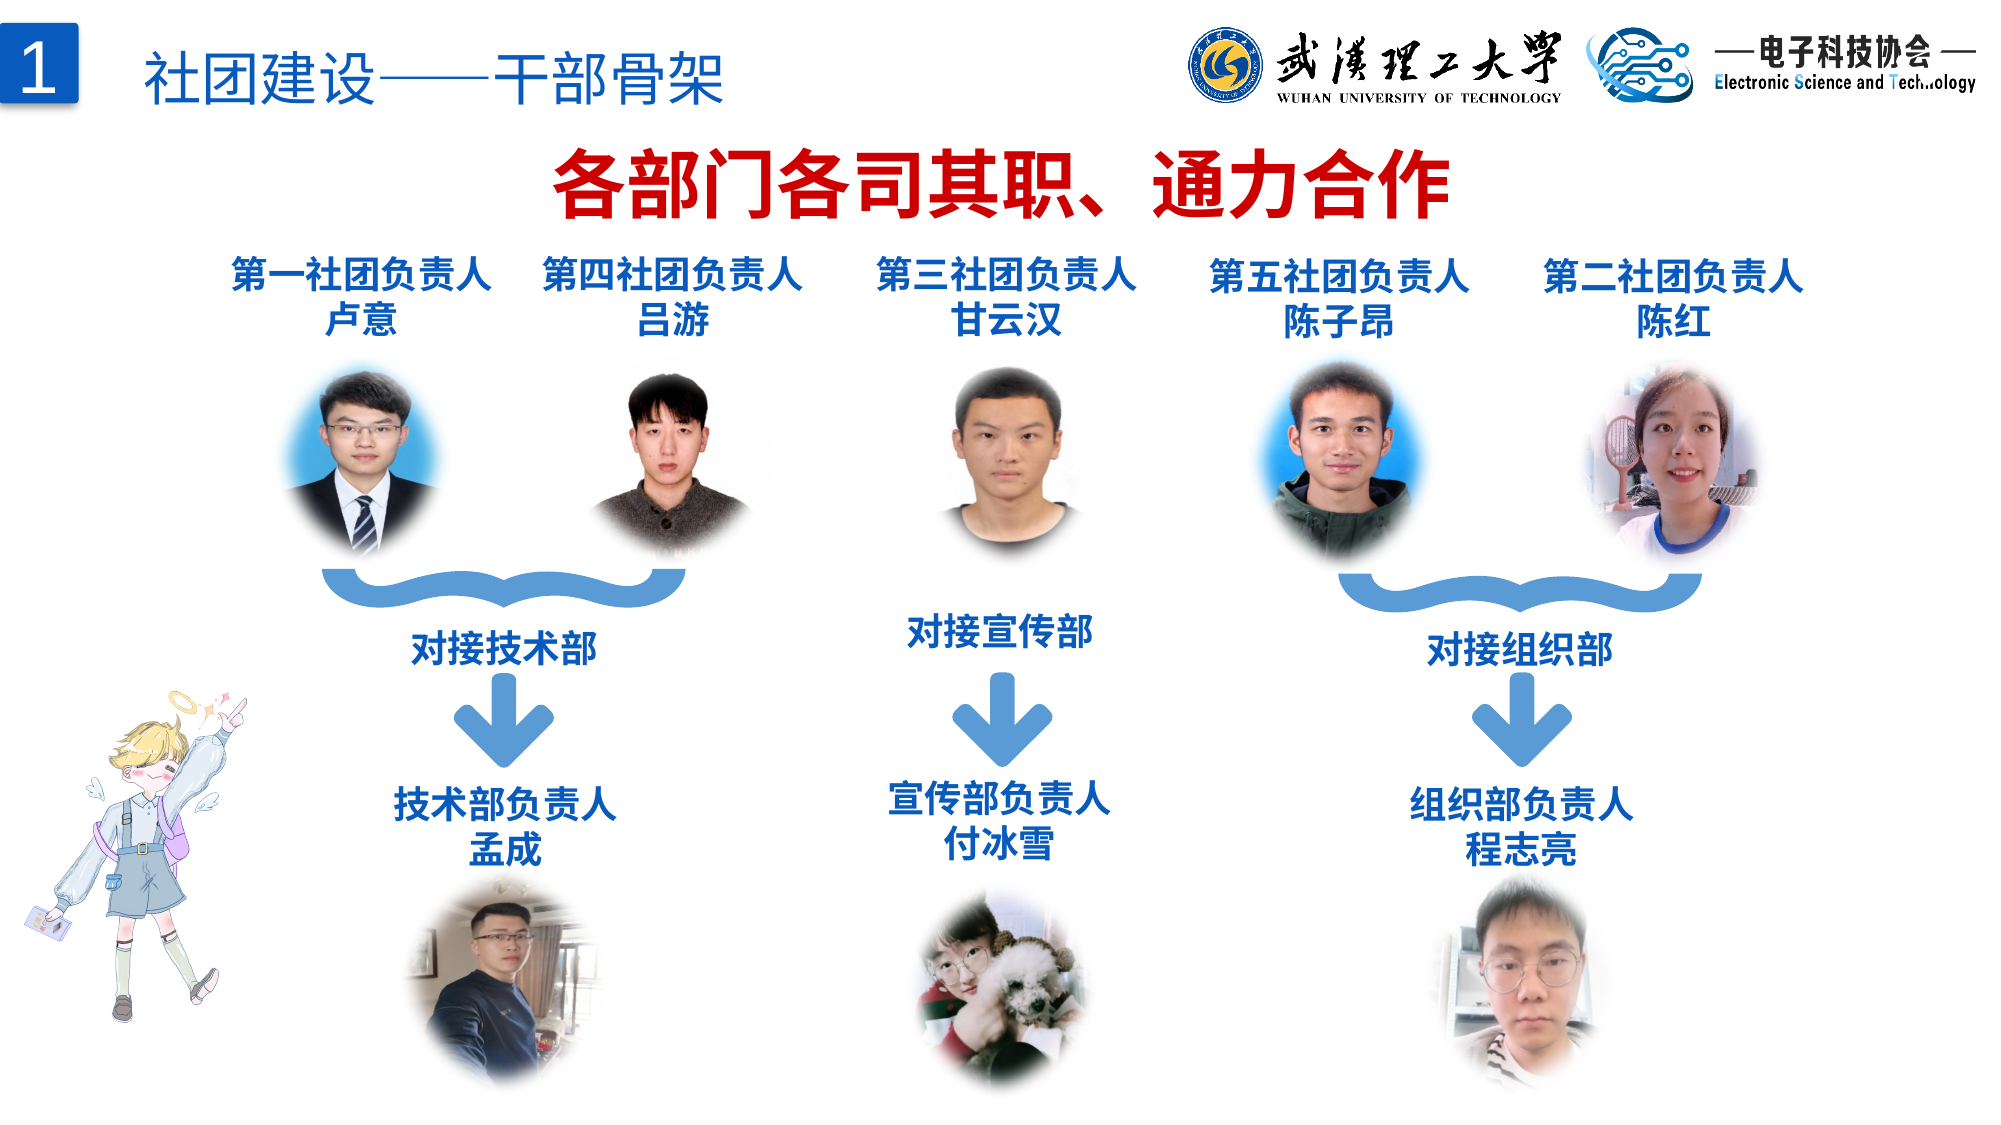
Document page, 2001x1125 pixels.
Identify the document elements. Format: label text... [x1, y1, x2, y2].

picture [269, 349, 455, 569]
picture [901, 876, 1099, 1103]
picture [564, 351, 778, 569]
text_box [951, 671, 1054, 768]
picture [1420, 863, 1619, 1099]
text_box 组织部负责人 程志亮 [1368, 773, 1676, 879]
picture [916, 345, 1105, 573]
text_box 对接技术部 [349, 617, 658, 678]
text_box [494, 638, 538, 683]
text_box 技术部负责人 孟成 [351, 773, 660, 879]
picture [1943, 27, 1976, 103]
text_box 对接组织部 [1366, 618, 1675, 679]
picture [1244, 343, 1439, 579]
picture [396, 863, 612, 1098]
text_box 第三社团负责人 甘云汉 [852, 243, 1161, 349]
text_box 第五社团负责人 陈子昂 [1186, 245, 1495, 350]
text_box 对接宣传部 [846, 600, 1154, 661]
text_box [1510, 649, 1554, 693]
text_box [452, 674, 555, 769]
text_box 第四社团负责人 吕游 [518, 243, 827, 349]
picture [24, 691, 247, 1023]
text_box 第一社团负责人 卢意 [207, 243, 516, 349]
text_box [1337, 574, 1703, 614]
text_box 各部门各司其职、通力合作 [38, 104, 1964, 234]
text_box 第二社团负责人 陈红 [1520, 245, 1828, 350]
text_box [320, 569, 687, 609]
picture [1573, 351, 1775, 579]
text_box [1470, 675, 1574, 769]
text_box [0, 0, 1943, 109]
text_box 宣传部负责人 付冰雪 [846, 768, 1154, 873]
